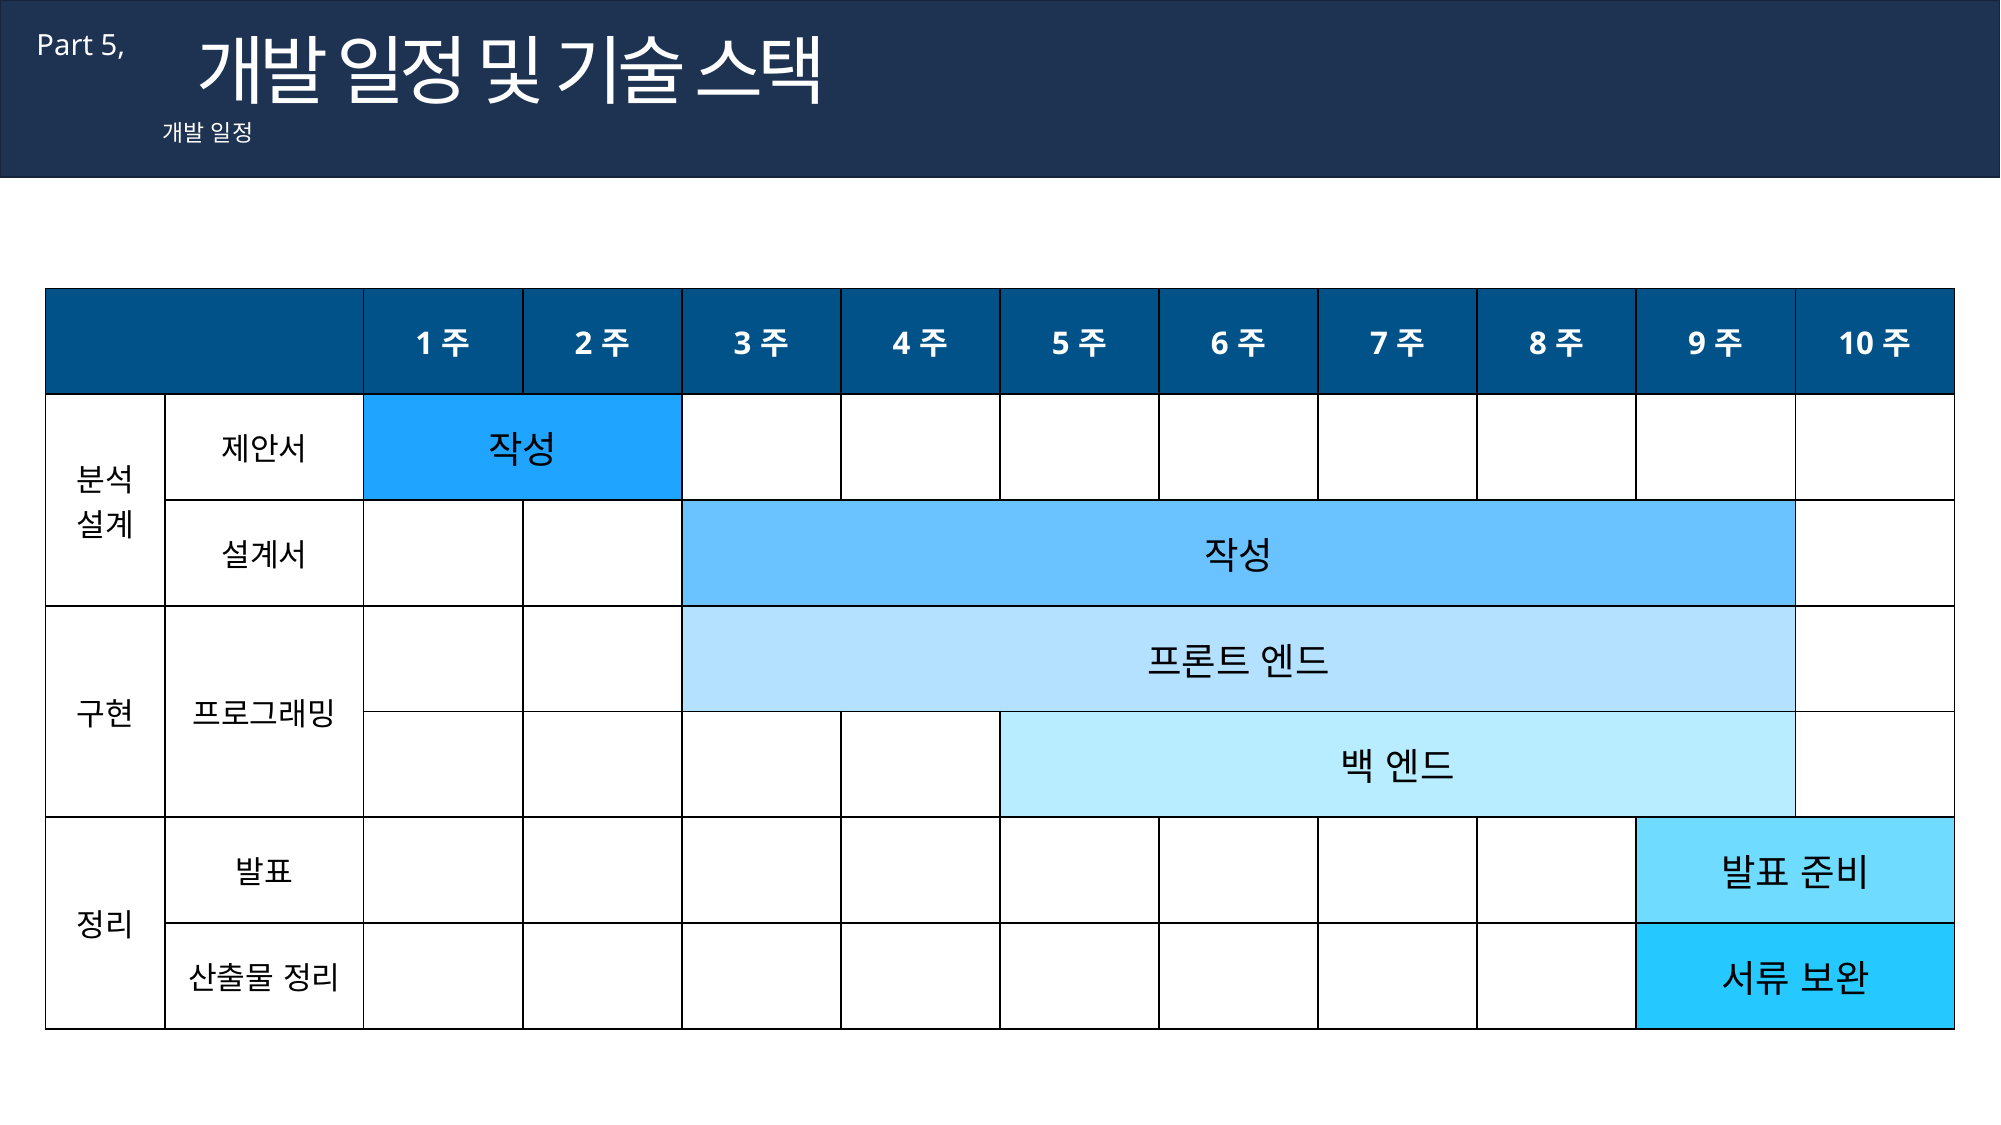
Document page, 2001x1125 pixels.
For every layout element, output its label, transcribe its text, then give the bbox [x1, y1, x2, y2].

table_cell [364, 924, 522, 1028]
table_cell 서류 보완 [1637, 924, 1954, 1028]
table_cell [364, 607, 522, 711]
table_cell [842, 712, 999, 816]
table_cell 산출물 정리 [166, 924, 363, 1028]
table_cell [1796, 712, 1954, 816]
table_header 6주 [1160, 289, 1317, 393]
table_header 9주 [1637, 289, 1795, 393]
text_box Part 5, [21, 19, 148, 69]
table_cell [1160, 395, 1317, 499]
table_header 1주 [364, 289, 522, 393]
table_header 7주 [1319, 289, 1476, 393]
text_box 개발 일정 및 기술 스택 [181, 16, 842, 122]
table_header 10주 [1796, 289, 1954, 393]
table_cell 설계서 [166, 501, 363, 605]
table_cell 프로그래밍 [166, 607, 363, 816]
table_cell [842, 924, 999, 1028]
table_cell [1796, 607, 1954, 711]
text_box [0, 0, 2000, 178]
table_cell [842, 818, 999, 922]
table_cell 분석 설계 [46, 395, 164, 605]
table_cell [524, 607, 681, 711]
table_cell 발표 [166, 818, 363, 922]
table_header 5주 [1001, 289, 1158, 393]
table_cell 제안서 [166, 395, 363, 499]
table_cell [364, 818, 522, 922]
table_cell [683, 924, 840, 1028]
table_header 2주 [524, 289, 681, 393]
table_cell [1319, 924, 1476, 1028]
table_cell [842, 395, 999, 499]
table_cell 백 엔드 [1001, 712, 1795, 816]
table_cell 정리 [46, 818, 164, 1028]
table_cell [364, 501, 522, 605]
table_cell 구현 [46, 607, 164, 816]
table_cell [1319, 395, 1476, 499]
table_cell [524, 818, 681, 922]
table_cell [524, 501, 681, 605]
table_header 3주 [683, 289, 840, 393]
table_cell [524, 712, 681, 816]
table_cell [683, 395, 840, 499]
table_cell [1160, 818, 1317, 922]
table_cell [1796, 395, 1954, 499]
table_cell [364, 712, 522, 816]
table_cell 작성 [683, 501, 1795, 605]
table_header 4주 [842, 289, 999, 393]
table_cell [524, 924, 681, 1028]
table_cell [1001, 924, 1158, 1028]
table_cell 프론트 엔드 [683, 607, 1795, 711]
table_cell [1478, 395, 1635, 499]
table_cell 작성 [364, 395, 681, 499]
table_cell [1001, 818, 1158, 922]
table_cell [1478, 818, 1635, 922]
table_cell [1478, 924, 1635, 1028]
table_cell [1001, 395, 1158, 499]
table_header [46, 289, 363, 393]
table_cell 발표 준비 [1637, 818, 1954, 922]
table_cell [1319, 818, 1476, 922]
table_header 8주 [1478, 289, 1635, 393]
table_cell [1160, 924, 1317, 1028]
table_cell [1637, 395, 1795, 499]
text_box 개발 일정 [147, 110, 269, 154]
table_cell [1796, 501, 1954, 605]
table_cell [683, 818, 840, 922]
table_cell [683, 712, 840, 816]
